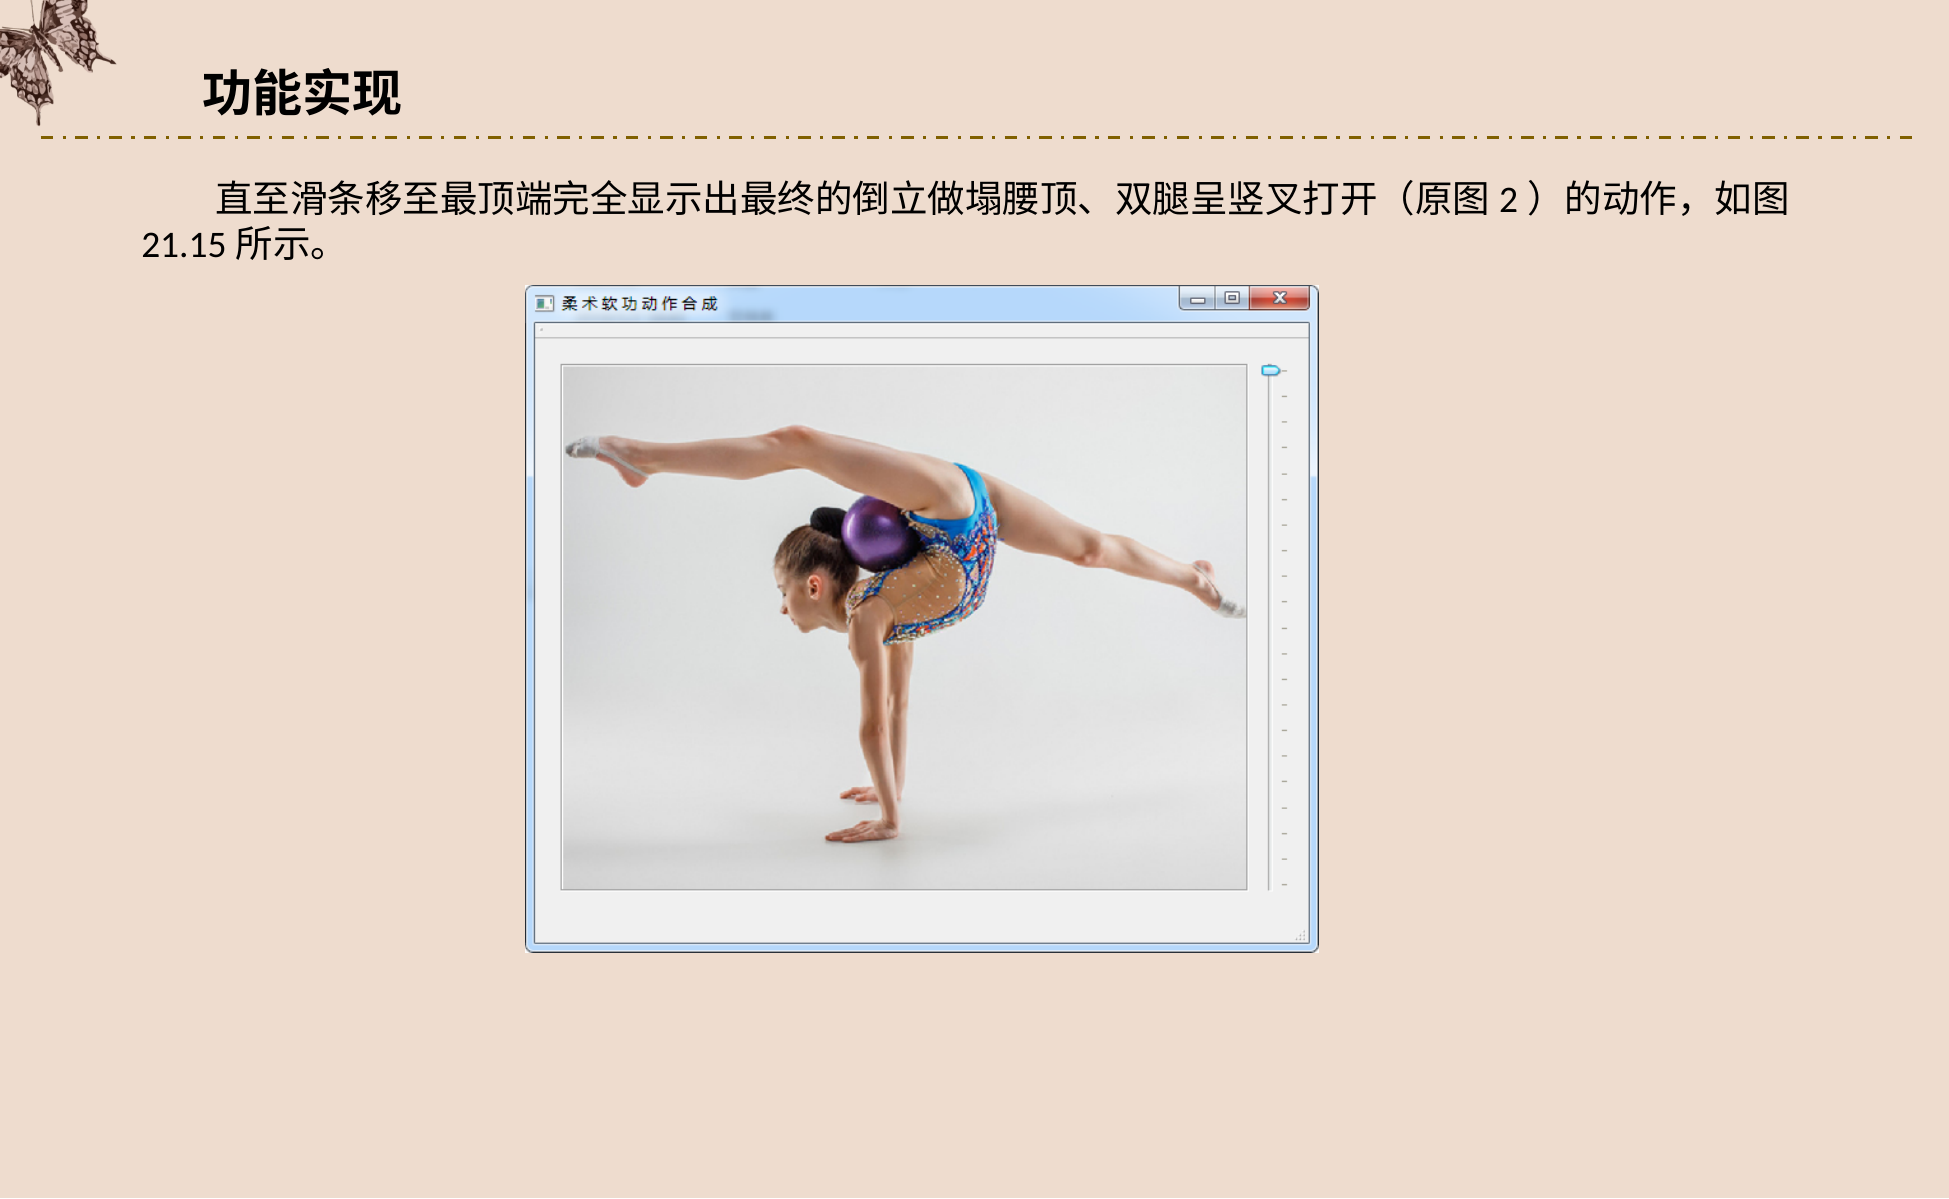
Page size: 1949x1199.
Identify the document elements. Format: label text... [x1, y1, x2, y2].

text_box 直至滑条移至最顶端完全显示出最终的倒立做塌腰顶、双腿呈竖叉打开（原图2）的动作，如图21.15所示。 [126, 167, 1847, 273]
text_box 功能实现 [187, 53, 418, 129]
picture [525, 285, 1319, 953]
picture [0, 0, 142, 138]
